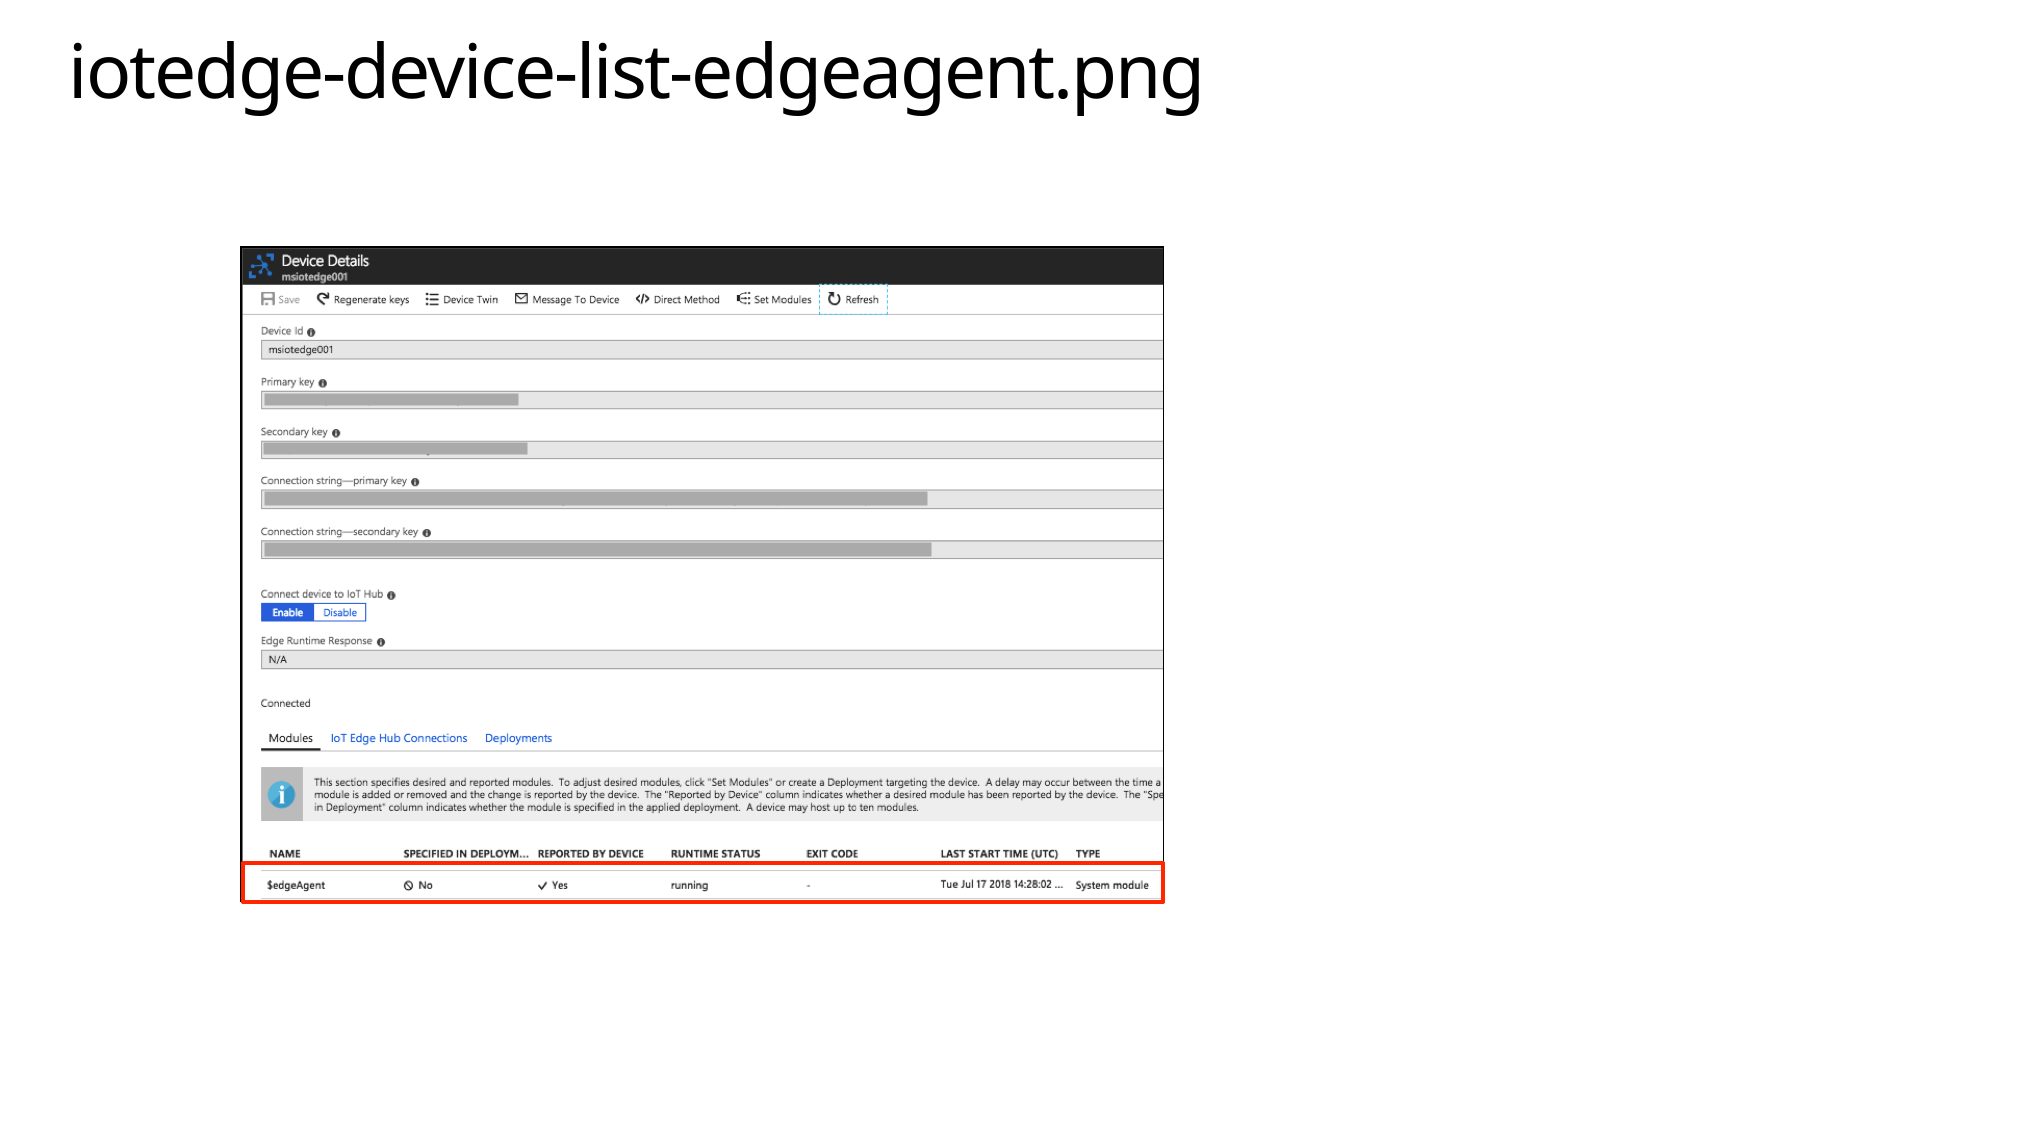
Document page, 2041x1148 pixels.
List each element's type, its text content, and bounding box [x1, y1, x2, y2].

picture [240, 246, 1164, 902]
title iotedge-device-list-edgeagent.png [45, 18, 1996, 107]
